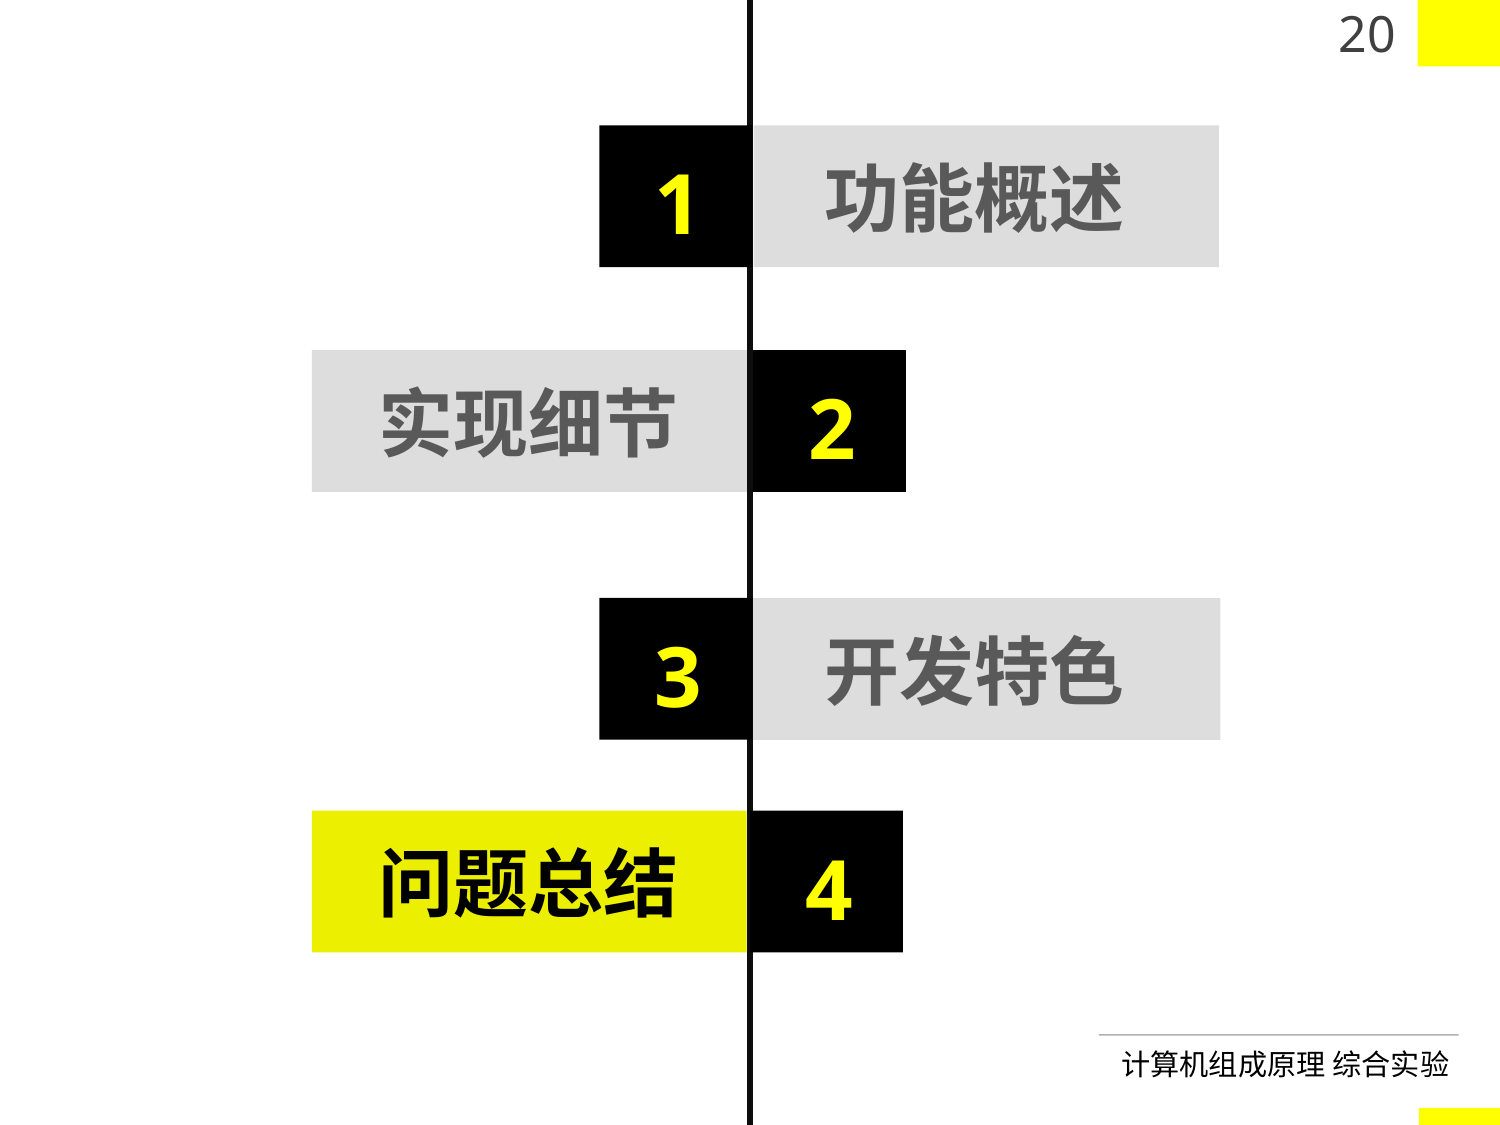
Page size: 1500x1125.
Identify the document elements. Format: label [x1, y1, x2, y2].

text_box [311, 810, 747, 981]
text_box [311, 349, 748, 521]
text_box [774, 597, 1221, 769]
text_box [775, 125, 1220, 296]
text_box [599, 597, 774, 779]
text_box [599, 125, 774, 306]
text_box [752, 349, 928, 531]
text_box [749, 810, 925, 992]
